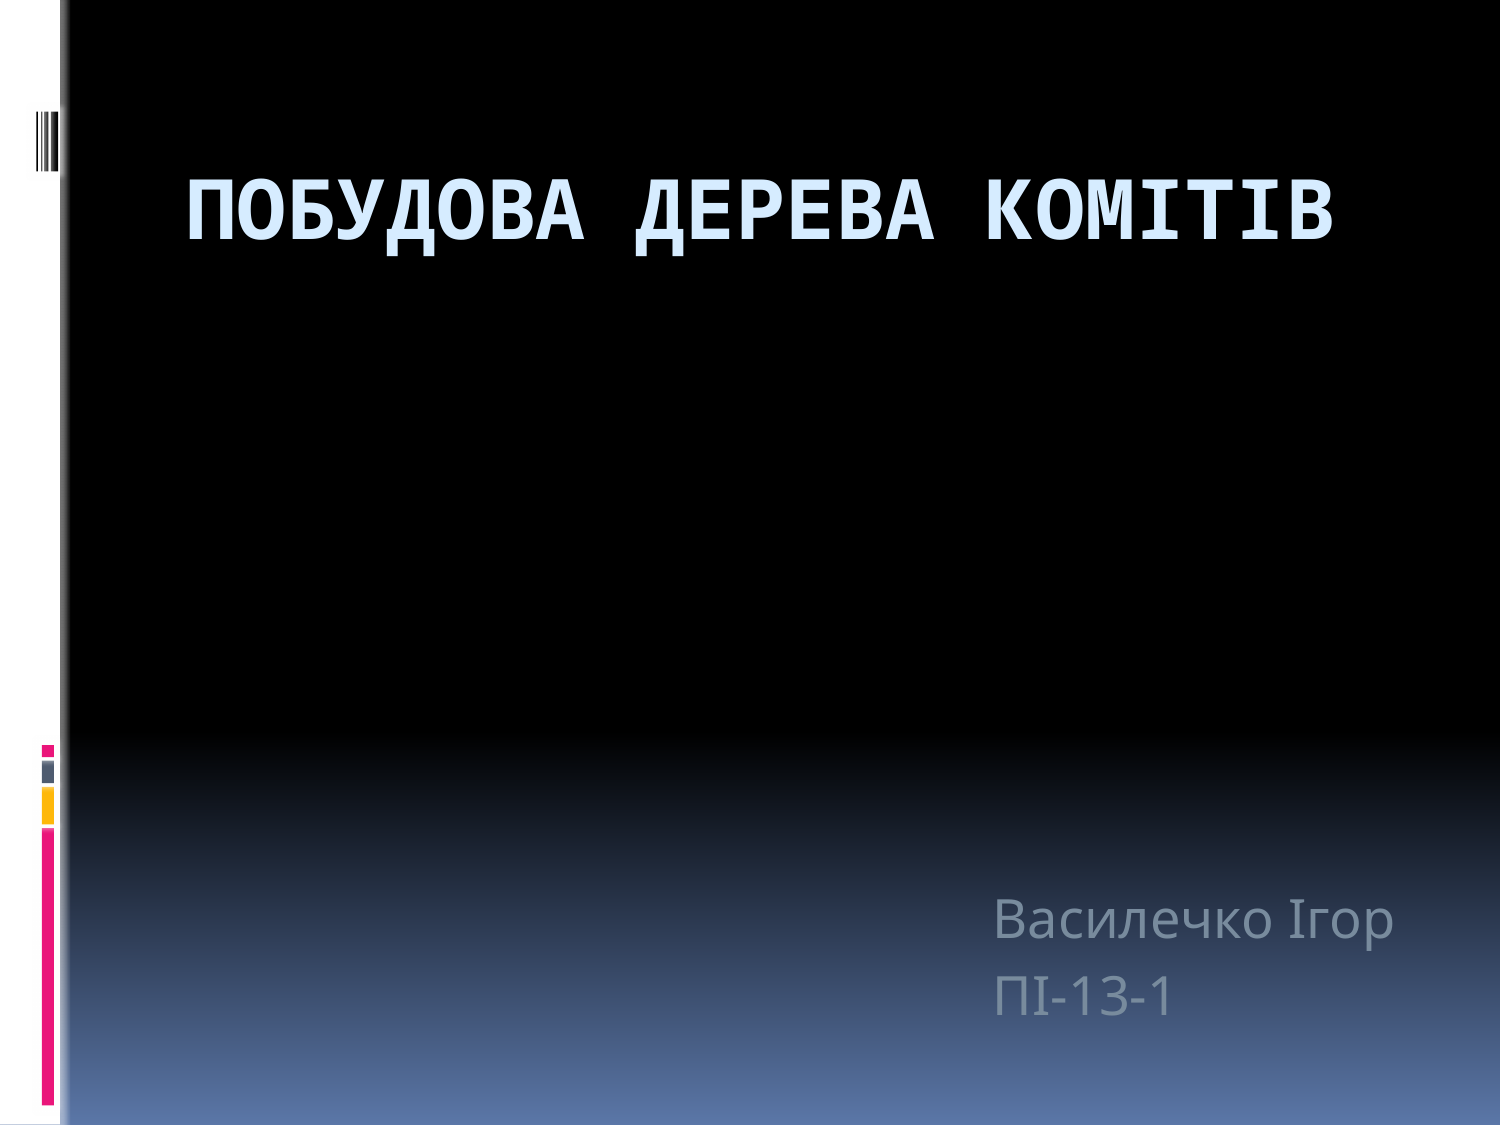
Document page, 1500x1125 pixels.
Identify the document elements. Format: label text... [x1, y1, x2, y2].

title Побудова дерева комітів [171, 149, 1387, 391]
text_box Василечко Ігор ПІ-13-1 [973, 883, 1500, 1125]
